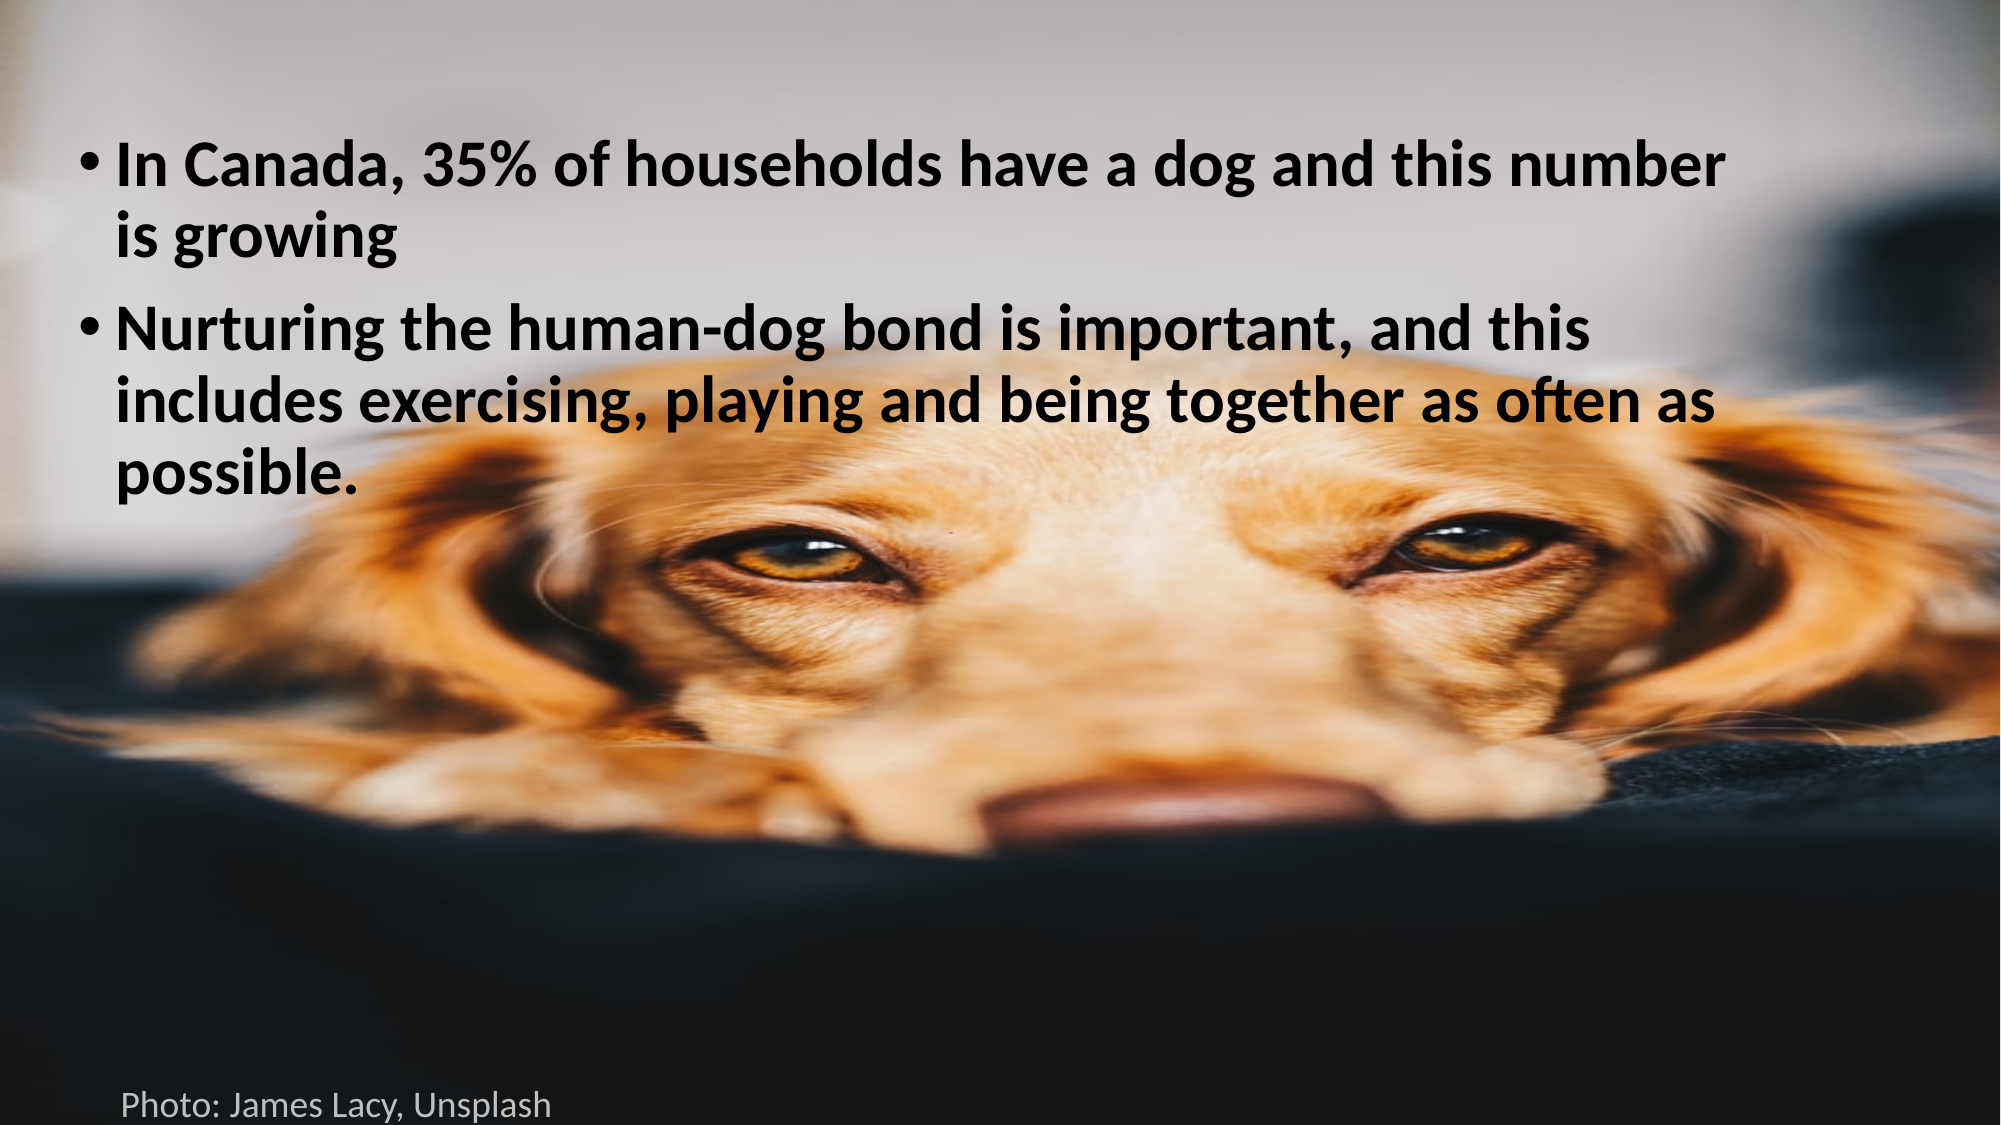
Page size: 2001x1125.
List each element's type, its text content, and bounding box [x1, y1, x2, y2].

list In Canada, 35% of households have a dog and this number is growing Nurturing the human-dog bond is important, and this includes exercising, playing and being together as often as possible. [63, 121, 1789, 376]
text_box Photo: James Lacy, Unsplash [105, 1073, 618, 1125]
picture [0, 0, 2001, 1125]
